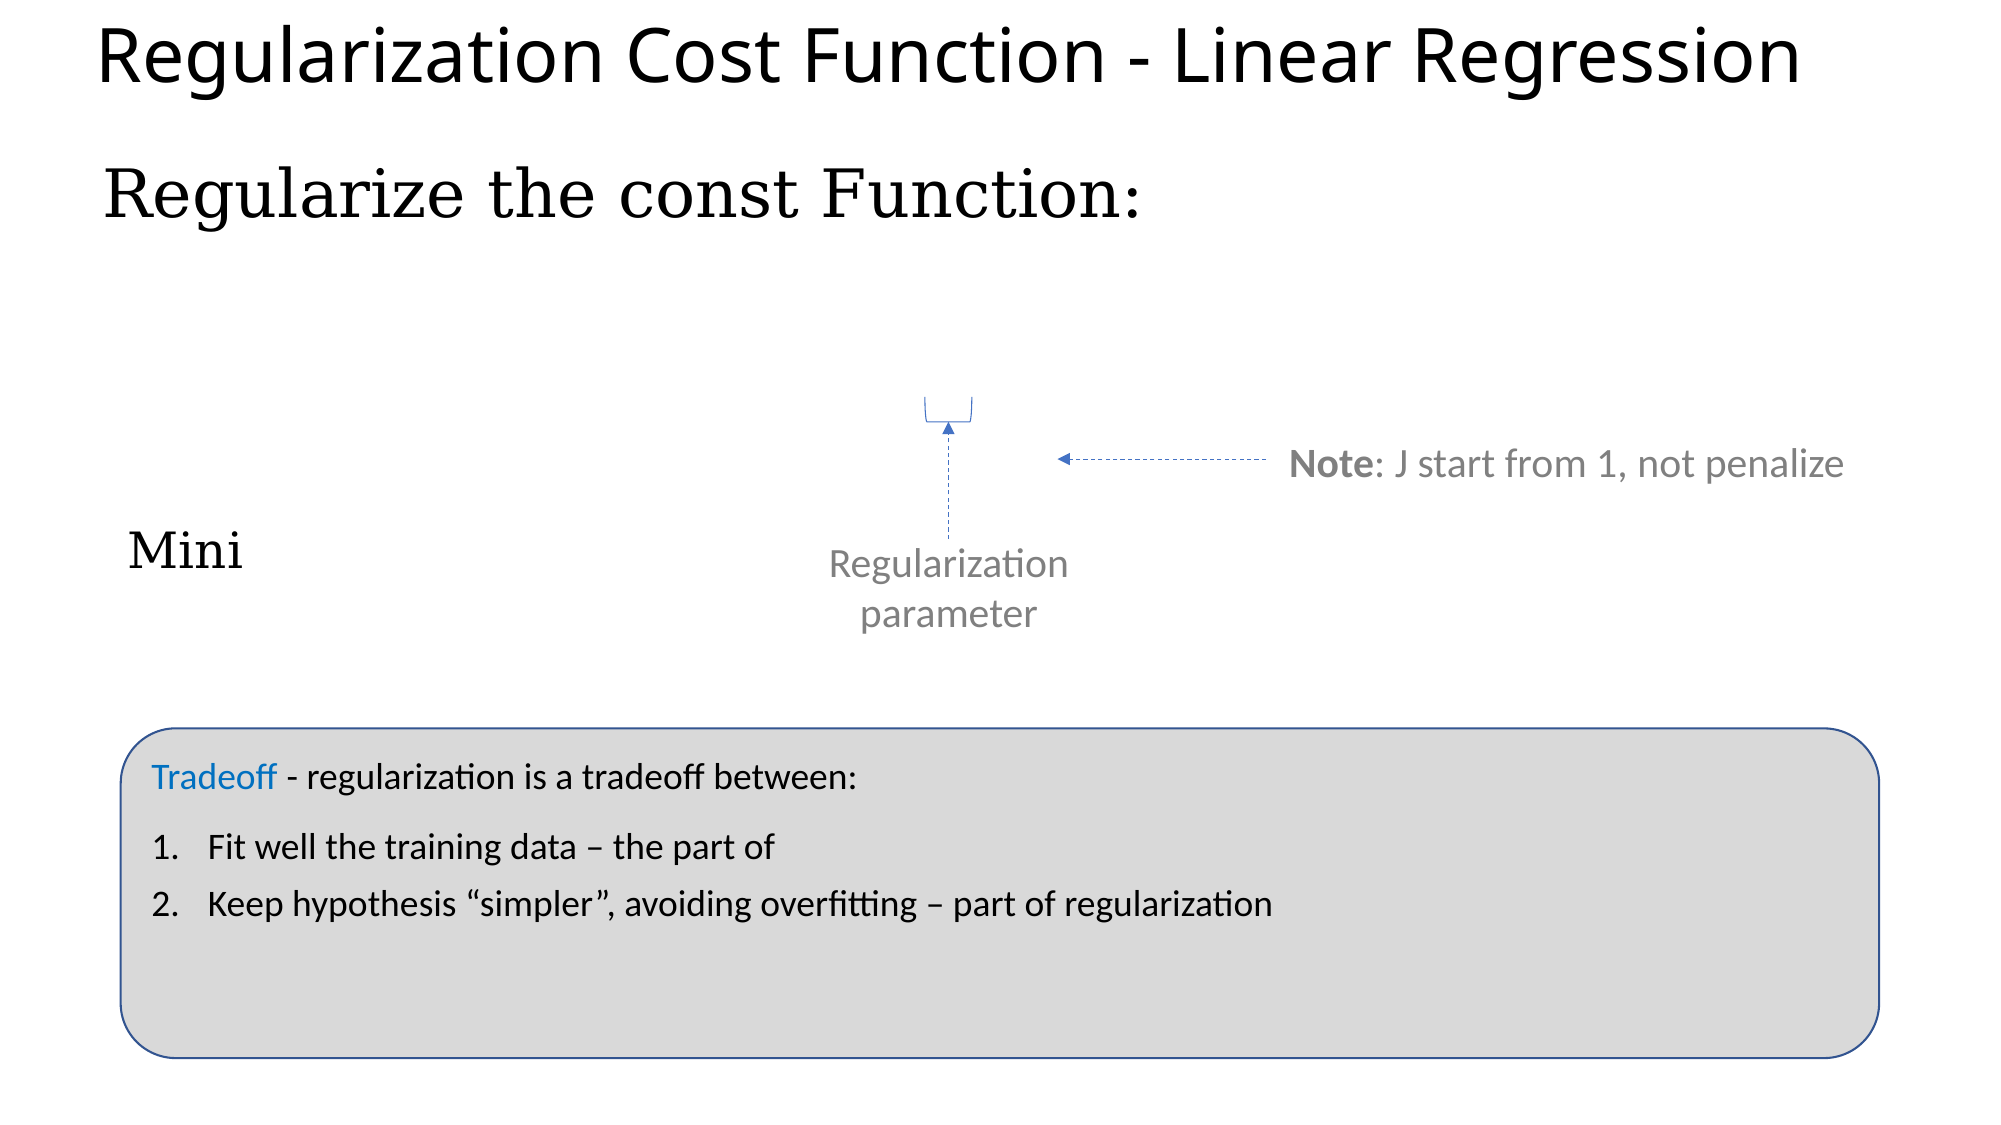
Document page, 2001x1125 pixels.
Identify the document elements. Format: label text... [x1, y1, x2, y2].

list [80, 185, 1863, 1094]
title Regularization Cost Function - Linear Regression [80, 9, 1863, 107]
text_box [102, 150, 1949, 650]
